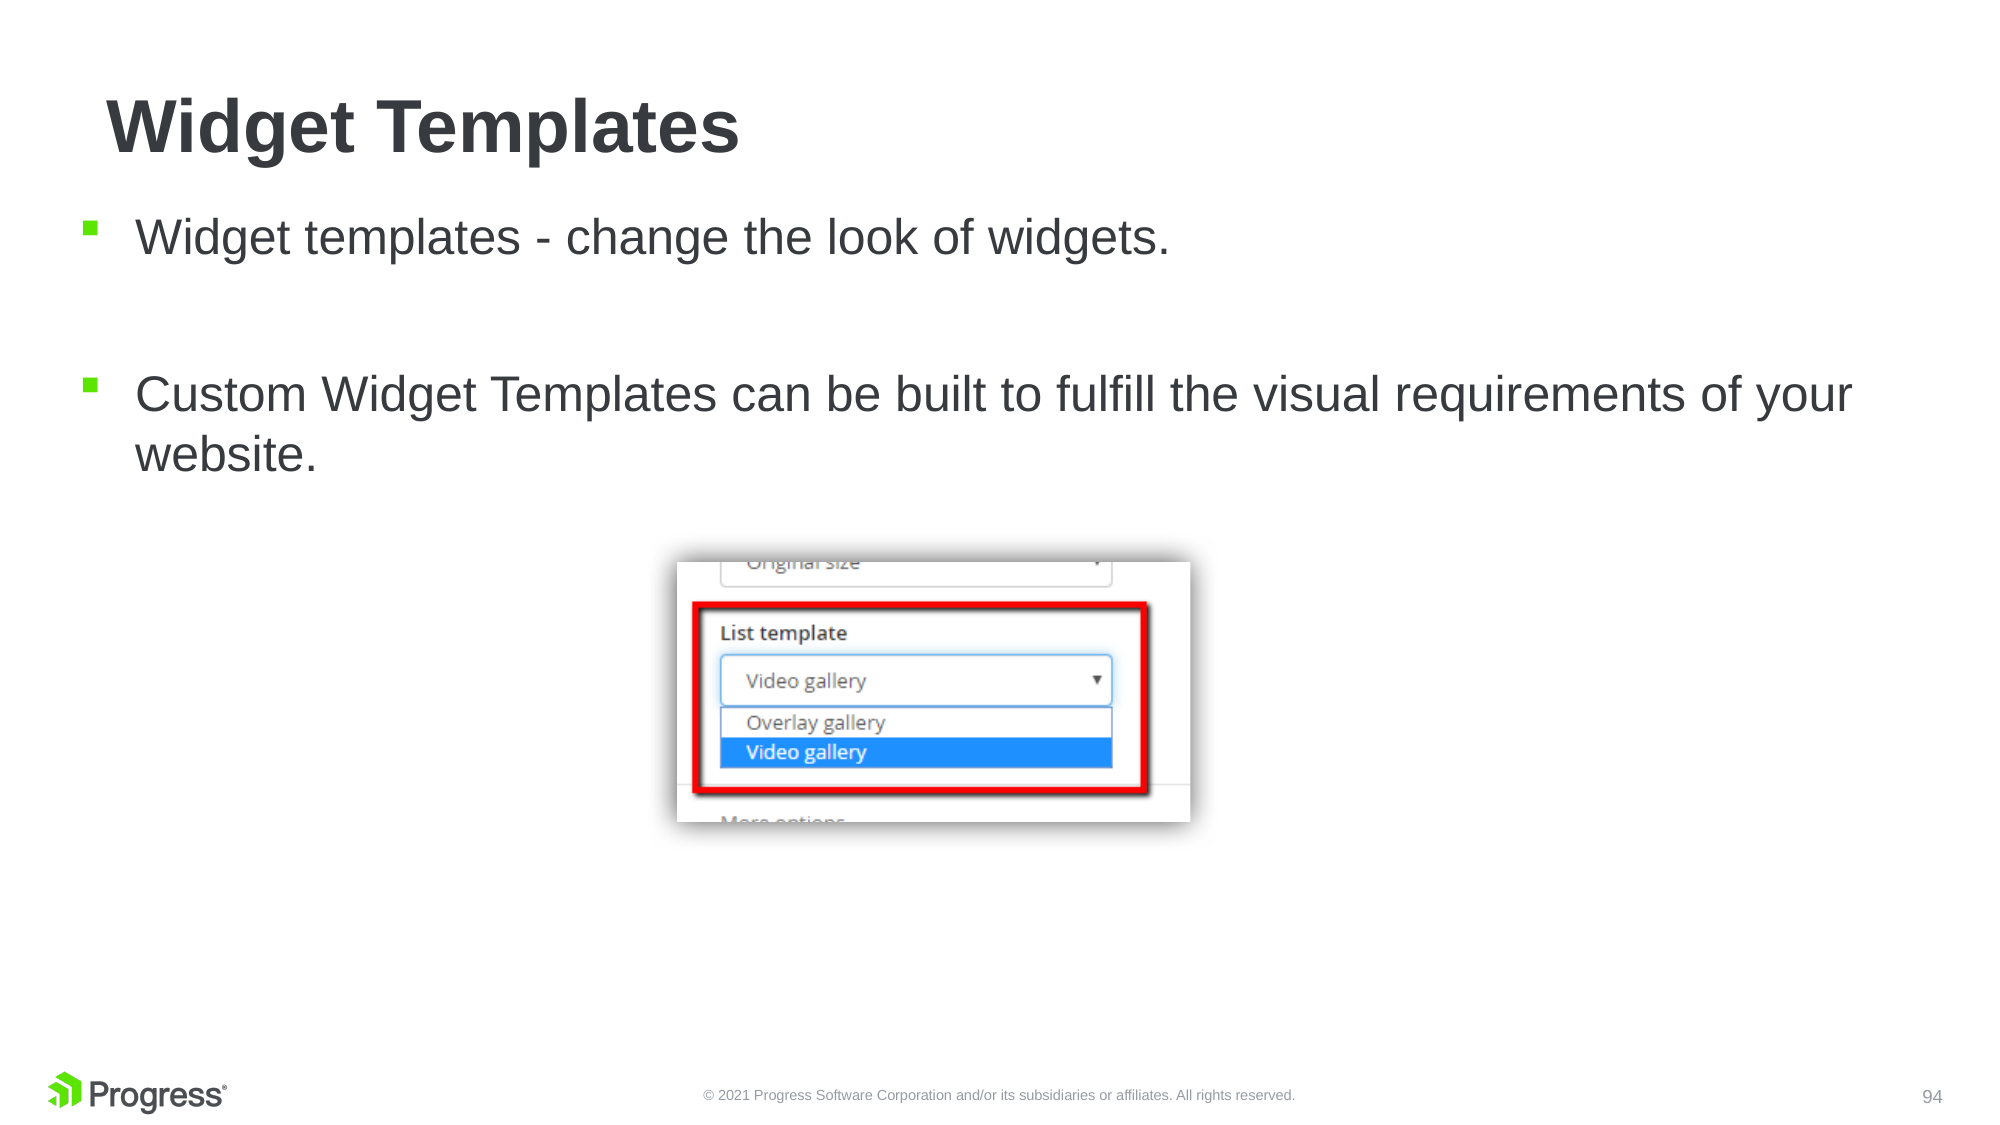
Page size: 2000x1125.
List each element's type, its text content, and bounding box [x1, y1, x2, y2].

title Widget Templates [91, 80, 1888, 177]
picture [670, 562, 1191, 822]
text_box [1021, 1044, 1172, 1125]
list Widget templates - change the look of widgets. Custom Widget Templates can be built to fulfill the visual requirements of your website. [63, 196, 1924, 902]
